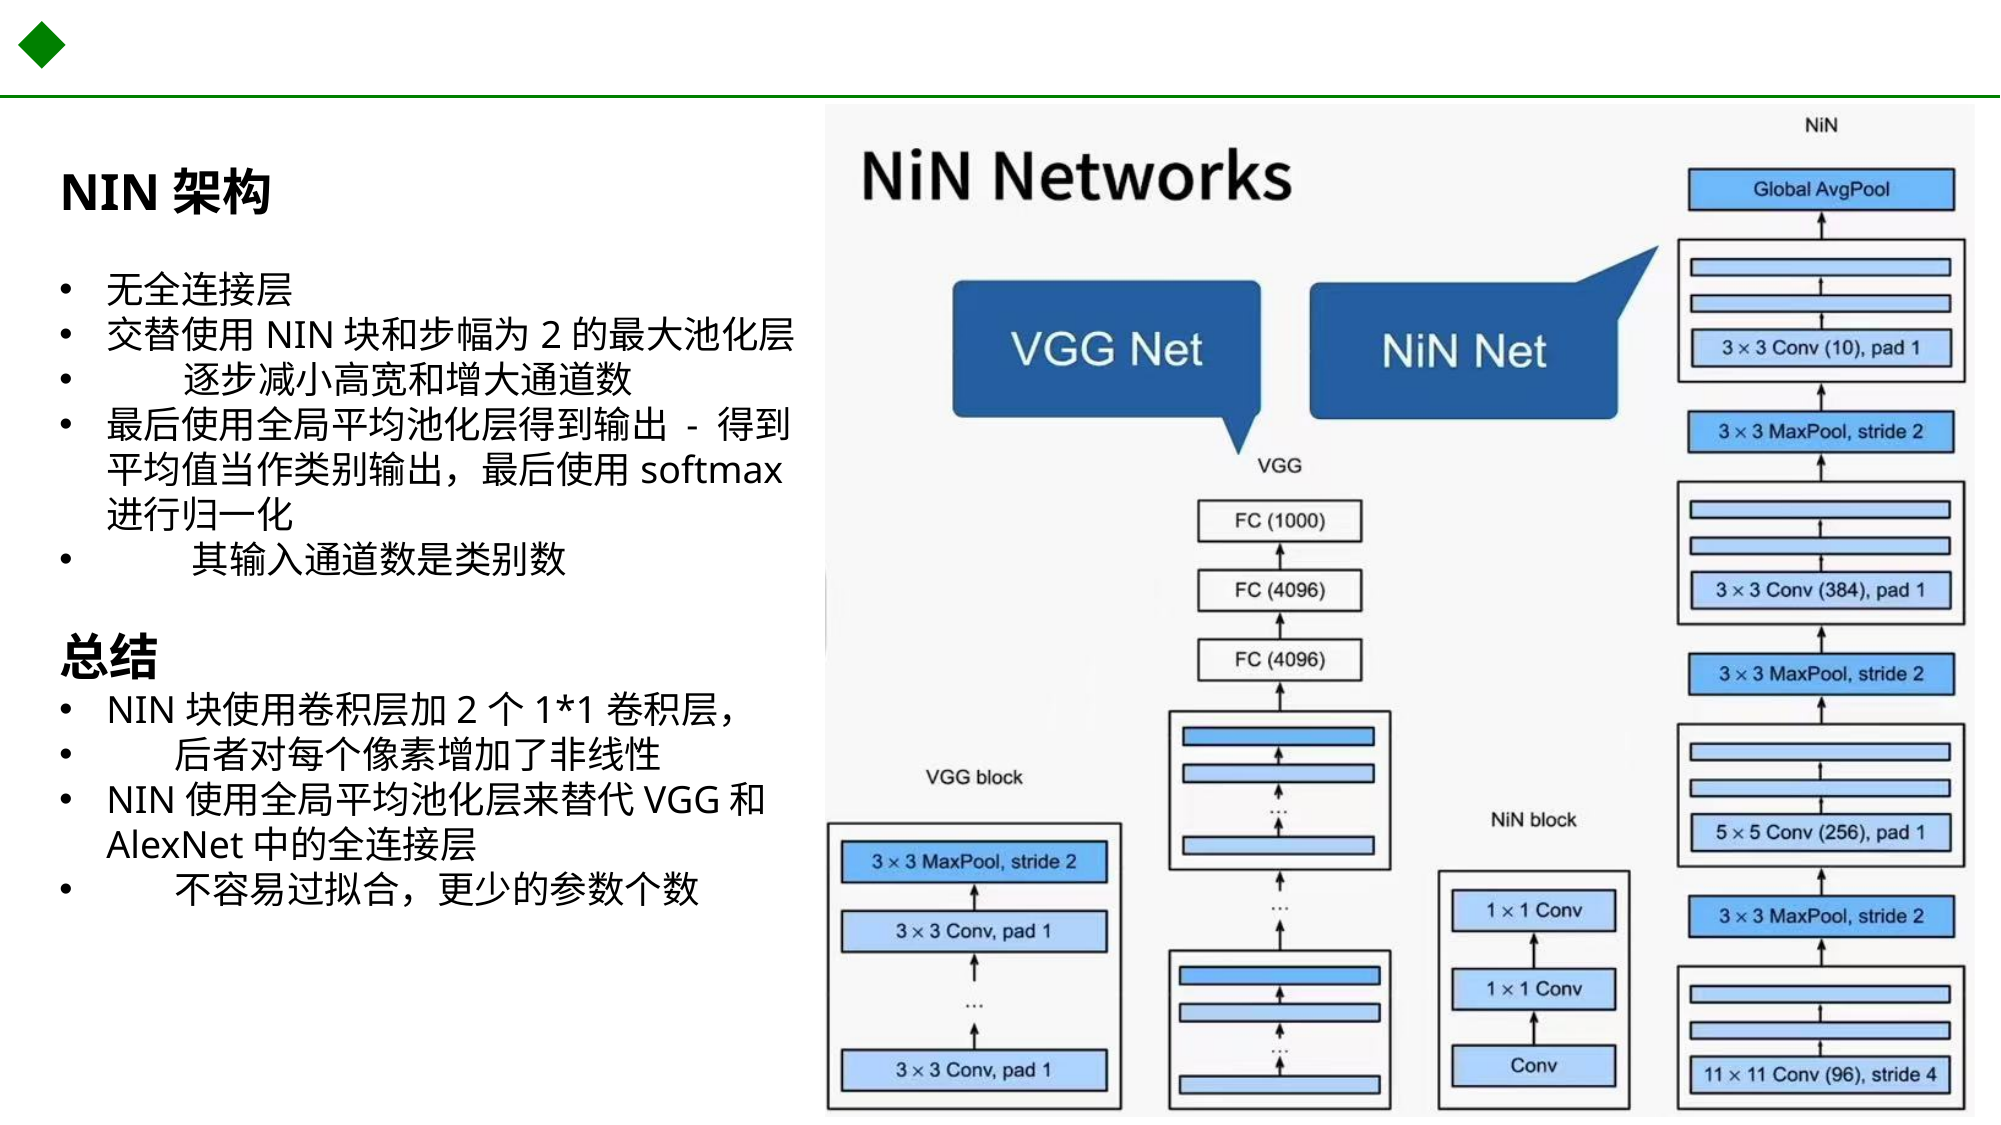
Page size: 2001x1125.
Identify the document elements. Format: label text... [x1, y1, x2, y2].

text_box NIN架构 无全连接层 交替使用NIN块和步幅为2的最大池化层 逐步减小高宽和增大通道数 最后使用全局平均池化层得到输出 - 得到平均值当作类别输出，最后使用softmax进行归一化 其输入通道数是类别数 总结 NIN块使用卷积层加2个1*1卷积层， 后者对每个像素增加了非线性 NIN使用全局平均池化层来替代VGG和AlexNet中的全连接层 不容易过拟合，更少的参数个数 [44, 153, 824, 964]
picture [824, 104, 1975, 1117]
